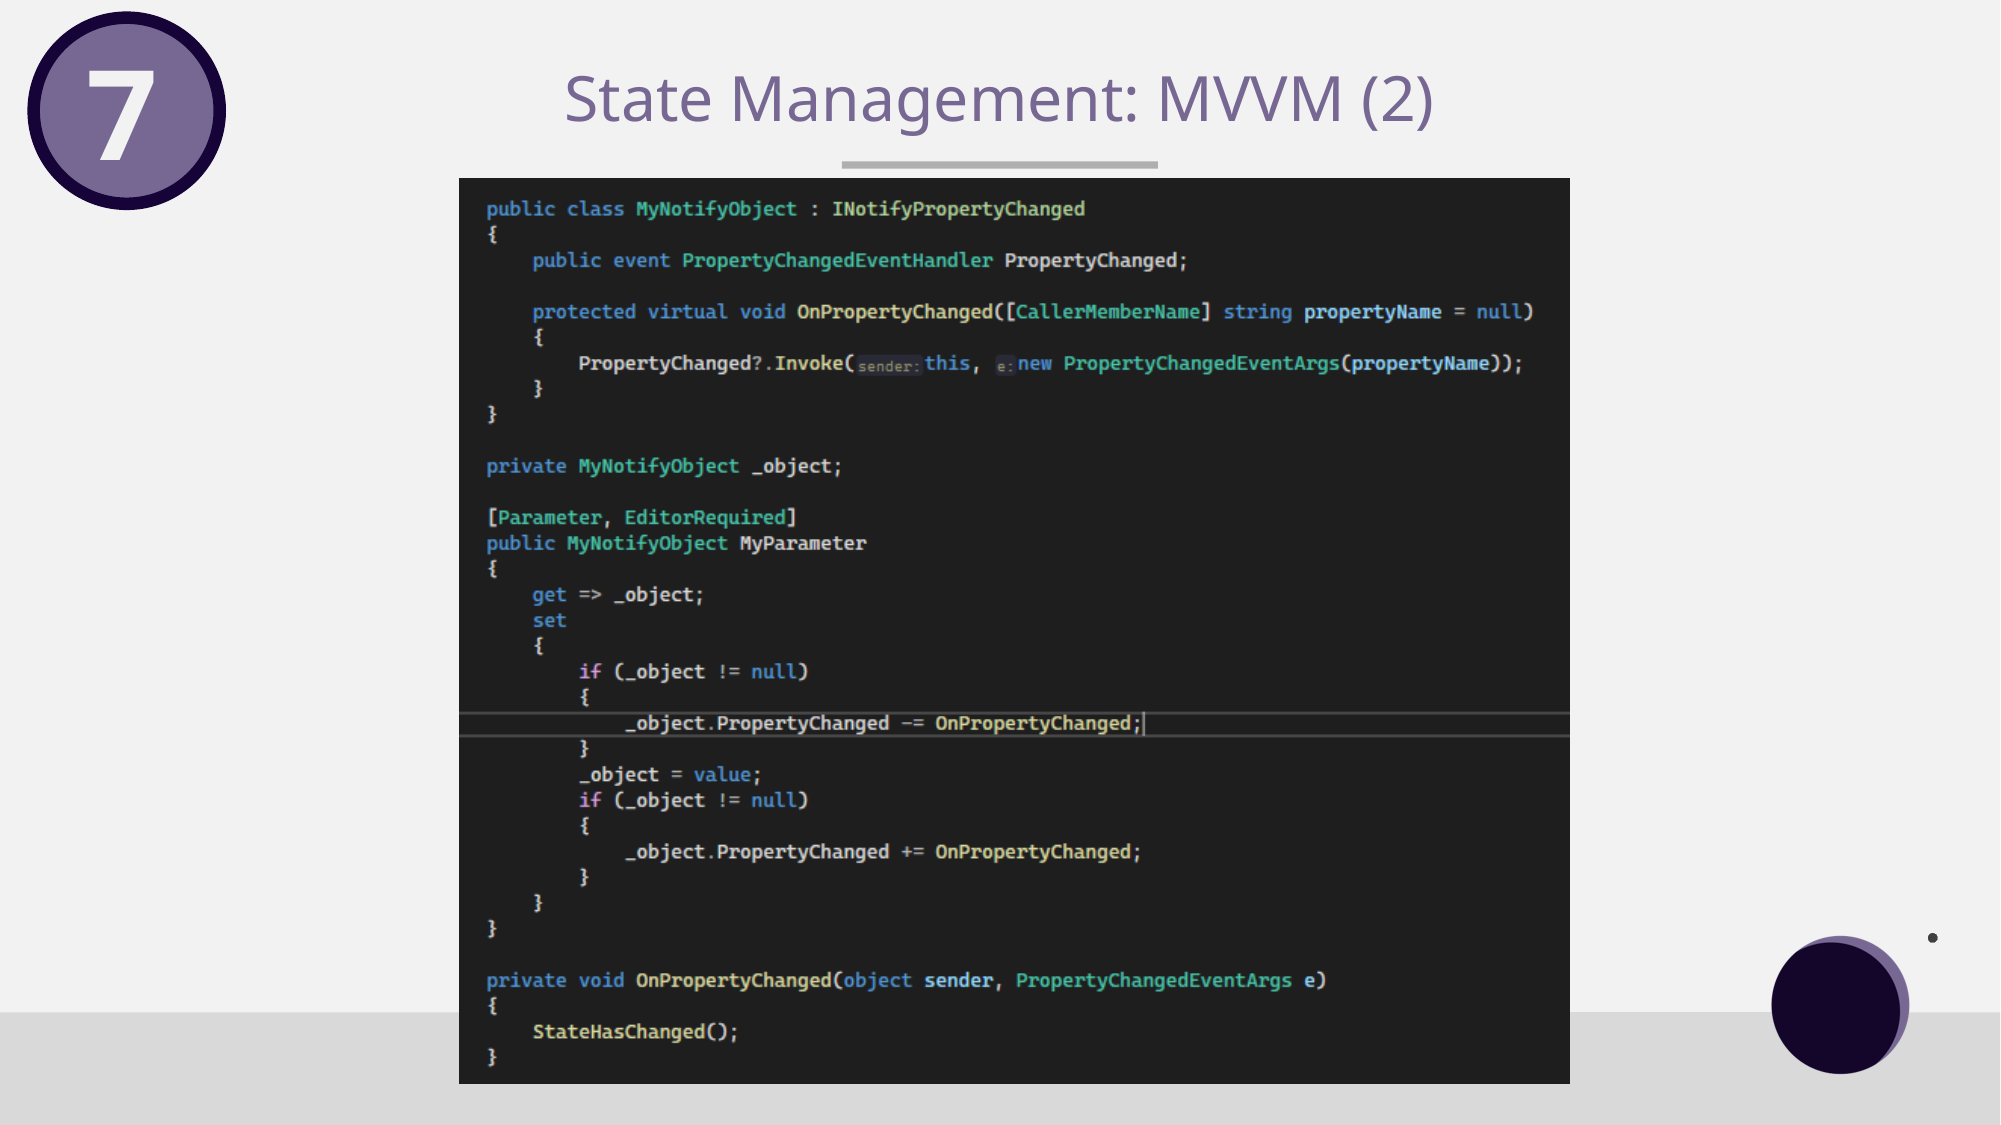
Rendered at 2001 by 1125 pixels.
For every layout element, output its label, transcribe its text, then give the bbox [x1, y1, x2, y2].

picture [459, 178, 1570, 1084]
picture [1657, 895, 2001, 1083]
title State Management: MVVM (2) [137, 59, 1863, 137]
text_box 7 [24, 17, 220, 204]
